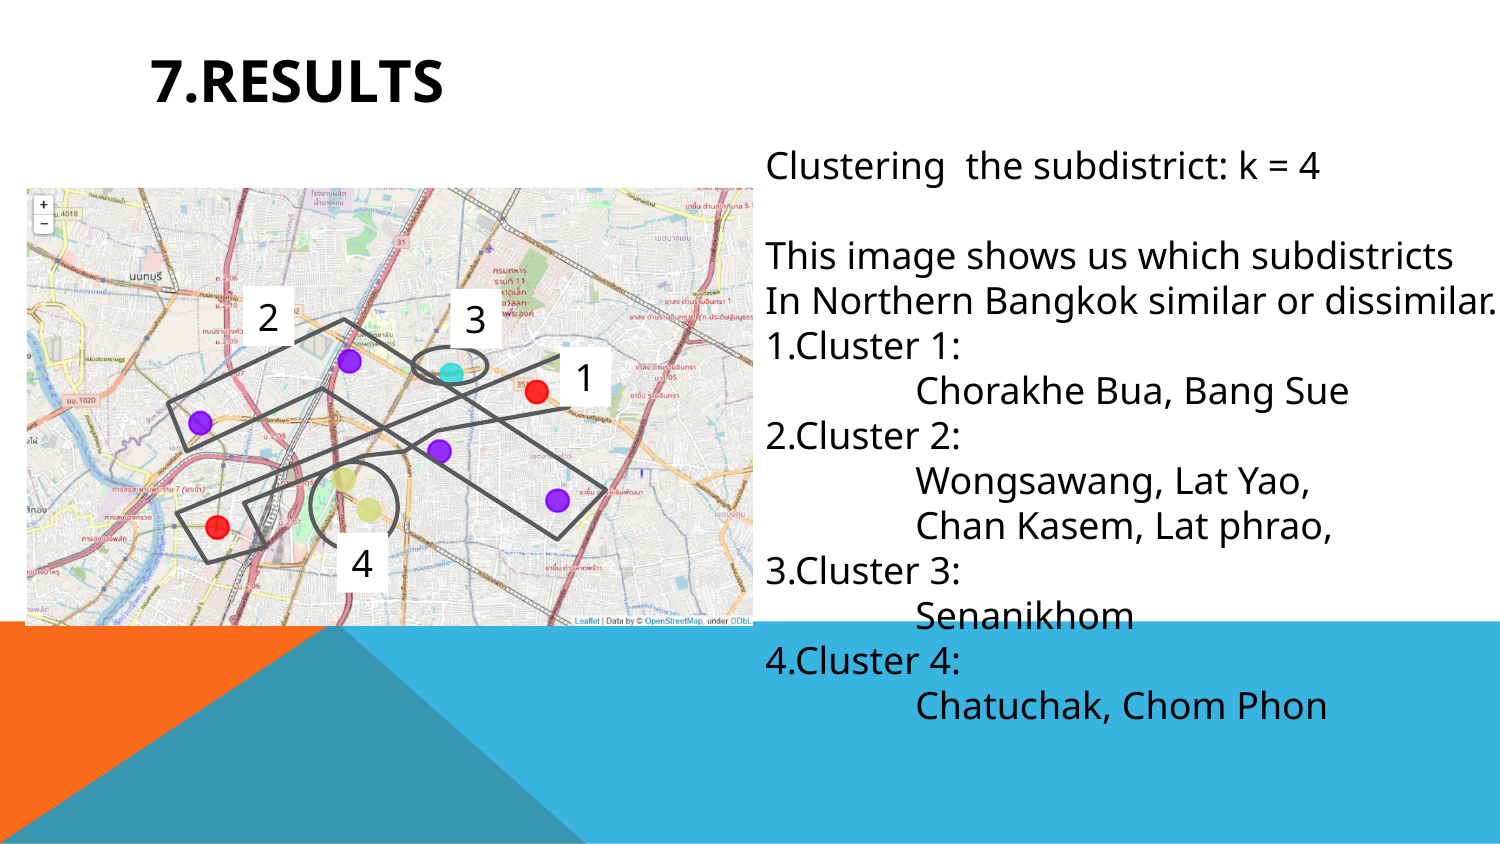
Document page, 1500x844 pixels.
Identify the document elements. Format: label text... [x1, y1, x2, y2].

text_box Clustering the subdistrict: k = 4 This image shows us which subdistricts In Northern Bangkok similar or dissimilar. 1.Cluster 1: Chorakhe Bua, Bang Sue 2.Cluster 2: Wongsawang, Lat Yao, Chan Kasem, Lat phrao, 3.Cluster 3: Senanikhom 4.Cluster 4: Chatuchak, Chom Phon [750, 134, 1500, 734]
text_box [25, 187, 753, 626]
title 7.RESULTs [135, 45, 1369, 113]
